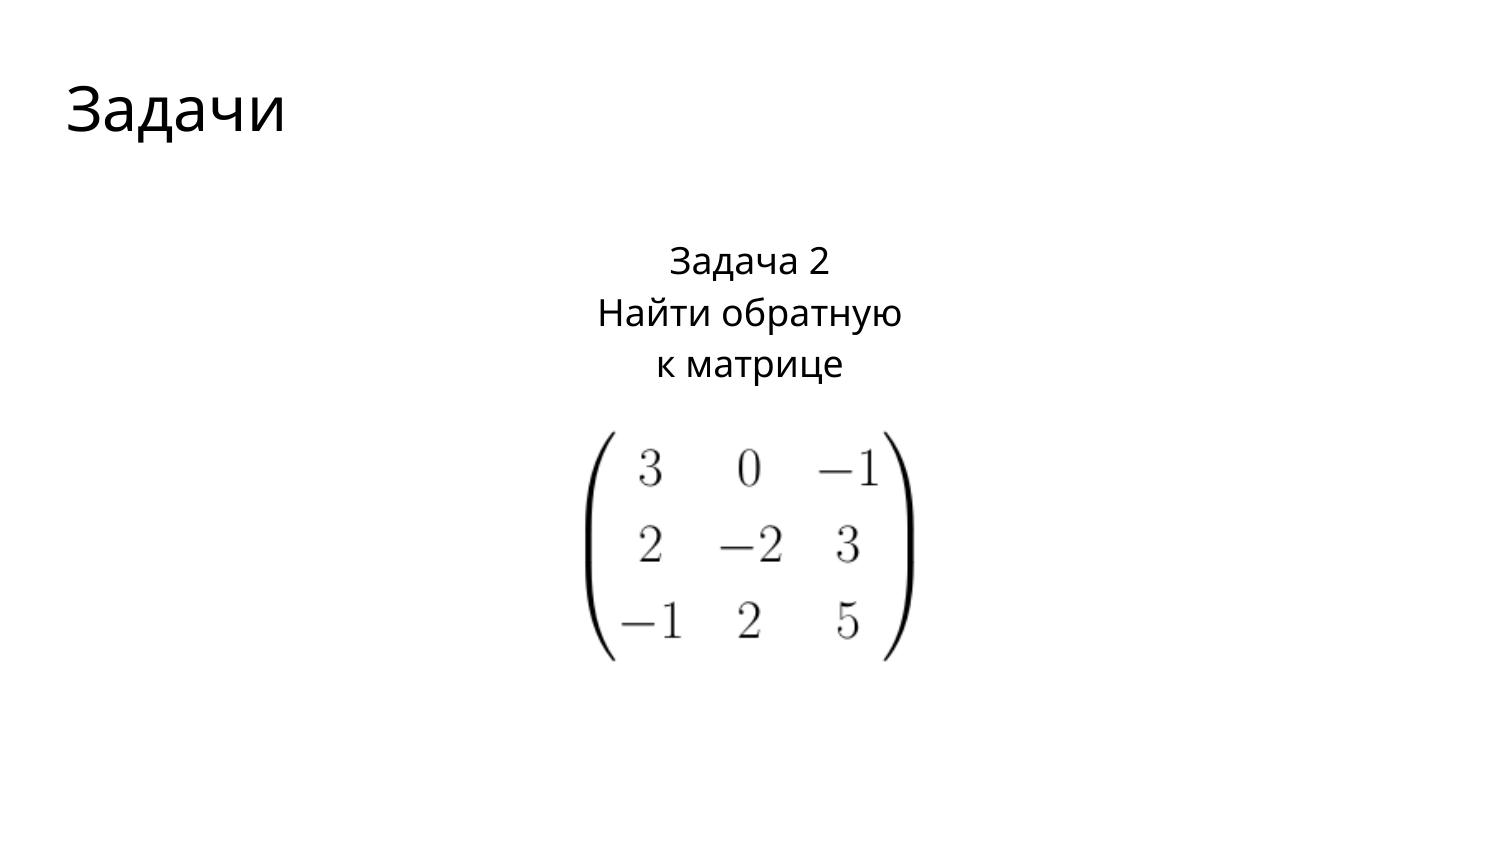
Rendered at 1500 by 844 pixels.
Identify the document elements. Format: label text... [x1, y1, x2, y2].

picture [579, 416, 921, 668]
title Задачи [51, 54, 1449, 149]
list Задача 2 Найти обратную к матрице [51, 170, 1449, 731]
